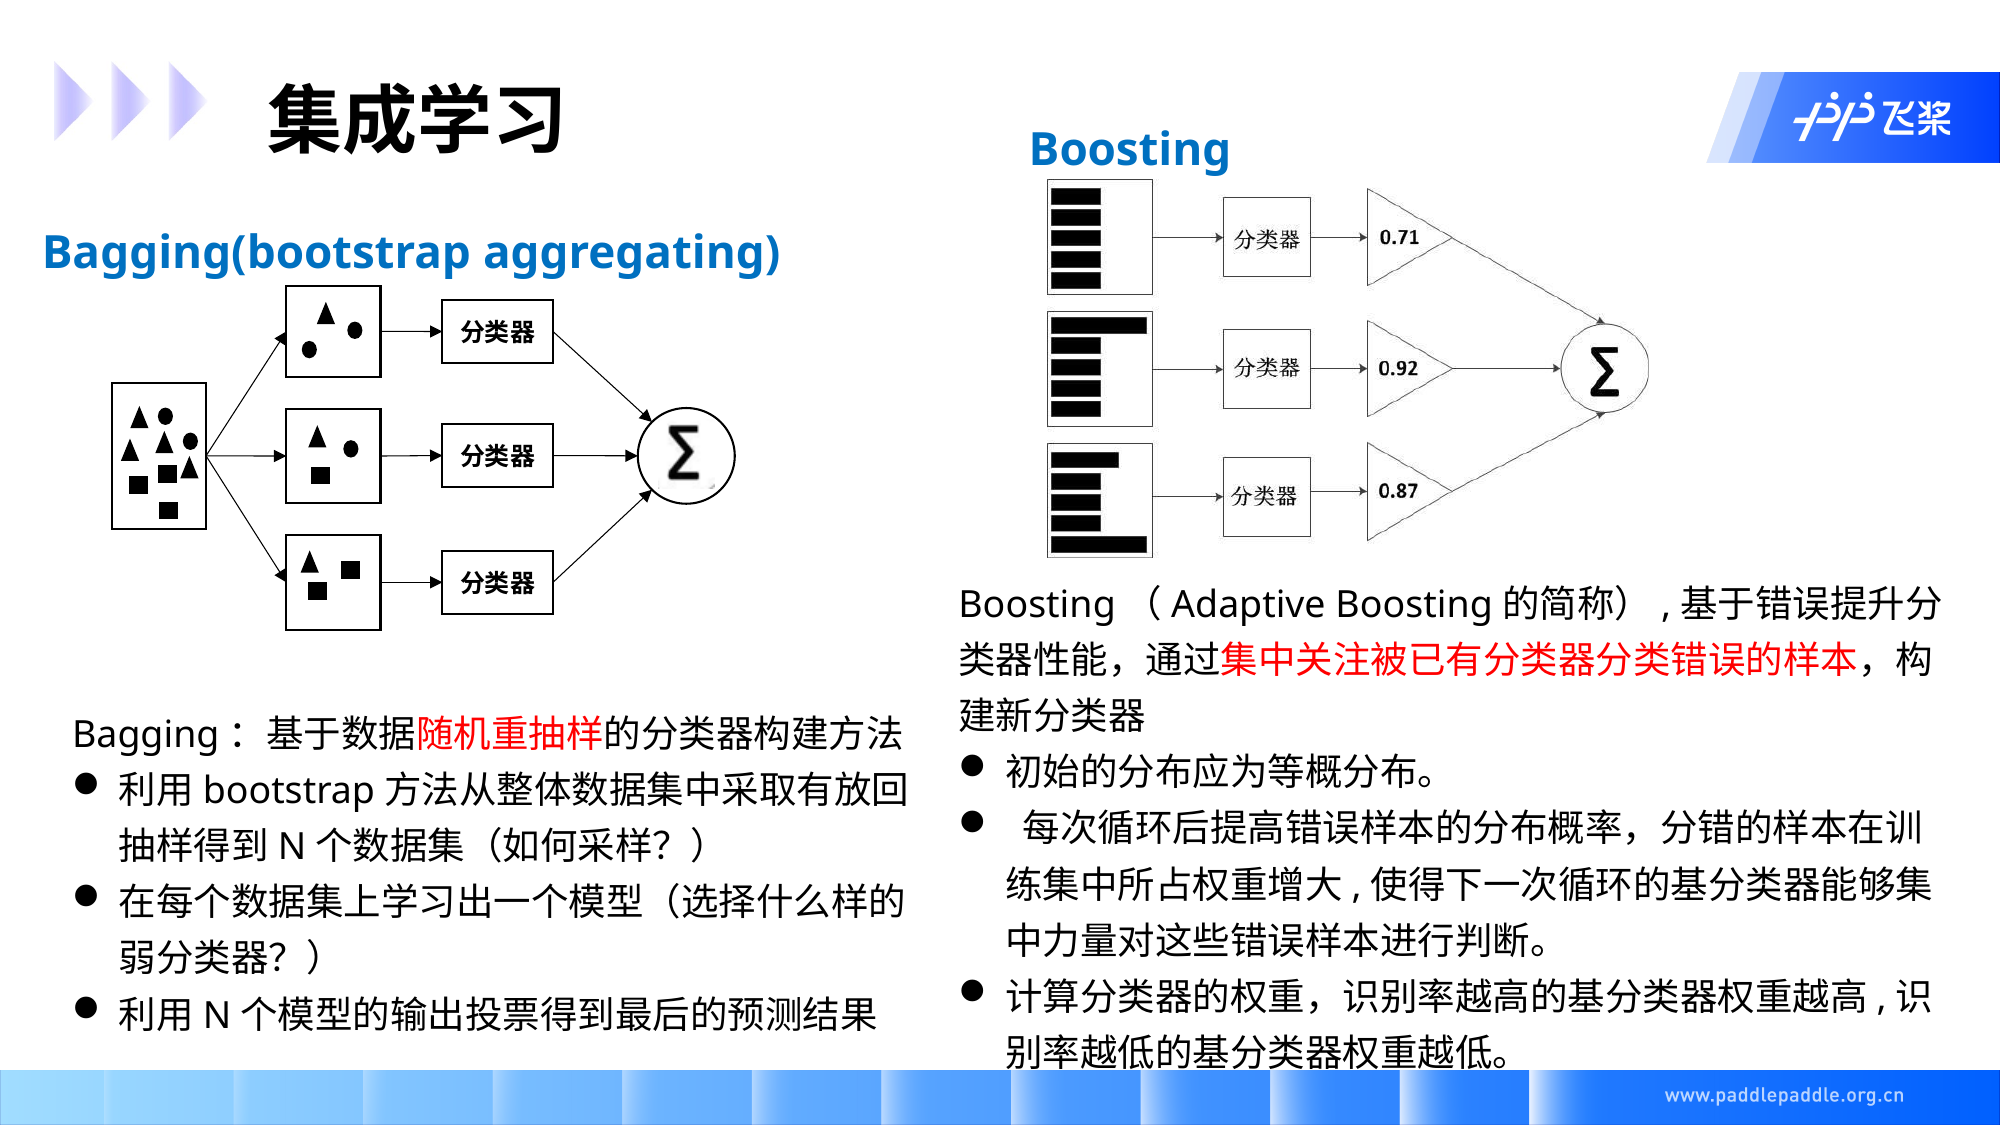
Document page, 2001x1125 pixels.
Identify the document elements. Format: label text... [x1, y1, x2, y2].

text_box [285, 285, 382, 378]
text_box 分类器 [441, 299, 554, 364]
text_box [111, 382, 206, 530]
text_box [553, 331, 653, 422]
text_box [308, 582, 327, 600]
text_box [341, 561, 360, 579]
text_box Bagging：基于数据随机重抽样的分类器构建方法 利用bootstrap方法从整体数据集中采取有放回抽样得到N个数据集（如何采样？） 在每个数据集上学习出一个模型（选择什么样的弱分类器？） 利用N个模型的输出投票得到最后的预测结果 [57, 690, 943, 1043]
text_box [180, 455, 199, 479]
text_box [301, 340, 317, 359]
text_box 分类器 [441, 550, 554, 615]
text_box [155, 430, 174, 454]
text_box [308, 425, 327, 448]
text_box [316, 301, 336, 325]
text_box [287, 408, 382, 504]
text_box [553, 489, 653, 583]
text_box 集成学习 [252, 65, 1011, 171]
text_box [158, 465, 177, 483]
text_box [206, 331, 287, 455]
picture [0, 1070, 2000, 1125]
text_box [182, 432, 198, 450]
text_box [285, 534, 382, 631]
picture [658, 419, 715, 489]
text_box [206, 455, 287, 583]
text_box [157, 407, 173, 425]
picture [1679, 72, 2000, 163]
picture [1047, 179, 1649, 558]
text_box [347, 321, 363, 339]
text_box Boosting（Adaptive Boosting的简称）,基于错误提升分类器性能，通过集中关注被已有分类器分类错误的样本，构建新分类器 初始的分布应为等概分布。 每次循环后提高错误样本的分布概率，分错的样本在训练集中所占权重增大,使得下一次循环的基分类器能够集中力量对这些错误样本进行判断。 计算分类器的权重，识别率越高的基分类器权重越高,识别率越低的基分类器权重越低。 [943, 560, 1974, 1082]
text_box [343, 440, 359, 458]
text_box 分类器 [441, 423, 554, 488]
text_box [120, 438, 140, 461]
text_box [636, 406, 736, 505]
text_box [129, 476, 148, 494]
text_box Boosting [1014, 112, 1247, 183]
text_box [300, 550, 319, 573]
text_box Bagging(bootstrap aggregating) [27, 215, 796, 285]
text_box [159, 502, 178, 519]
text_box [311, 467, 330, 484]
text_box [130, 405, 149, 429]
